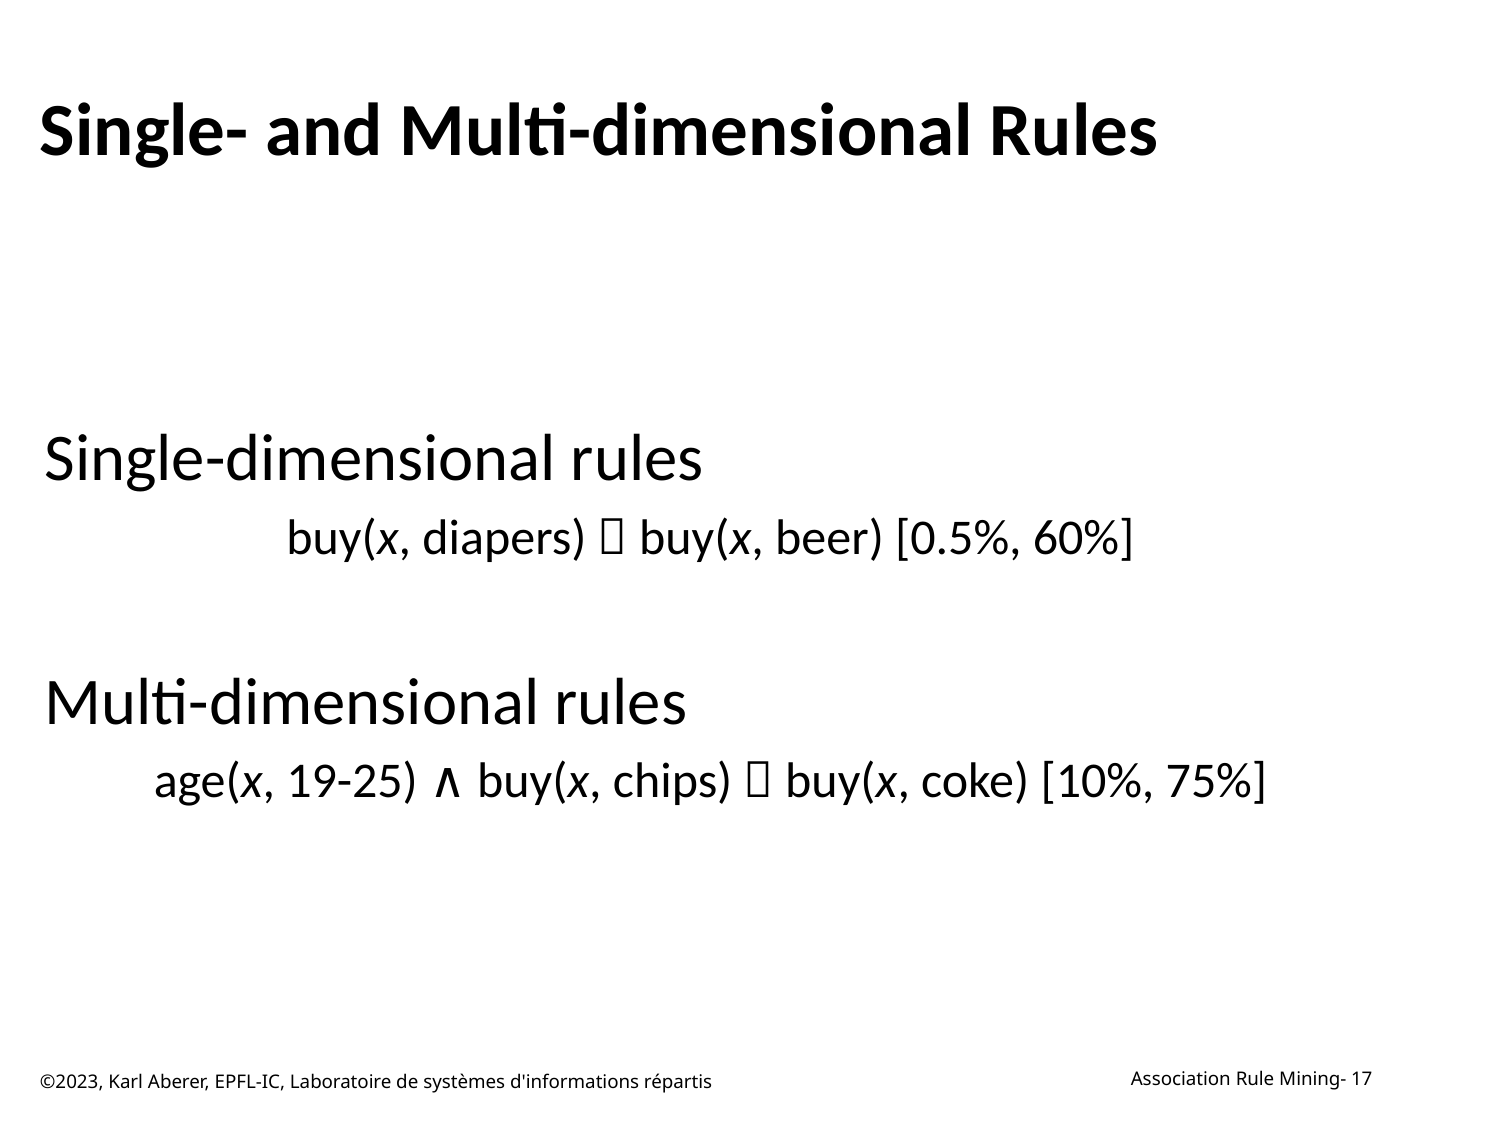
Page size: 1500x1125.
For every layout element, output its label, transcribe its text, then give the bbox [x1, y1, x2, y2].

footer ©2023, Karl Aberer, EPFL-IC, Laboratoire de systèmes d'informations répartis [24, 1062, 988, 1101]
title Single- and Multi-dimensional Rules [24, 49, 1388, 201]
list Single-dimensional rules buy(x, diapers)  buy(x, beer) [0.5%, 60%] Multi-dimensional rules age(x, 19-25) ∧ buy(x, chips)  buy(x, coke) [10%, 75%] [29, 219, 1393, 1046]
